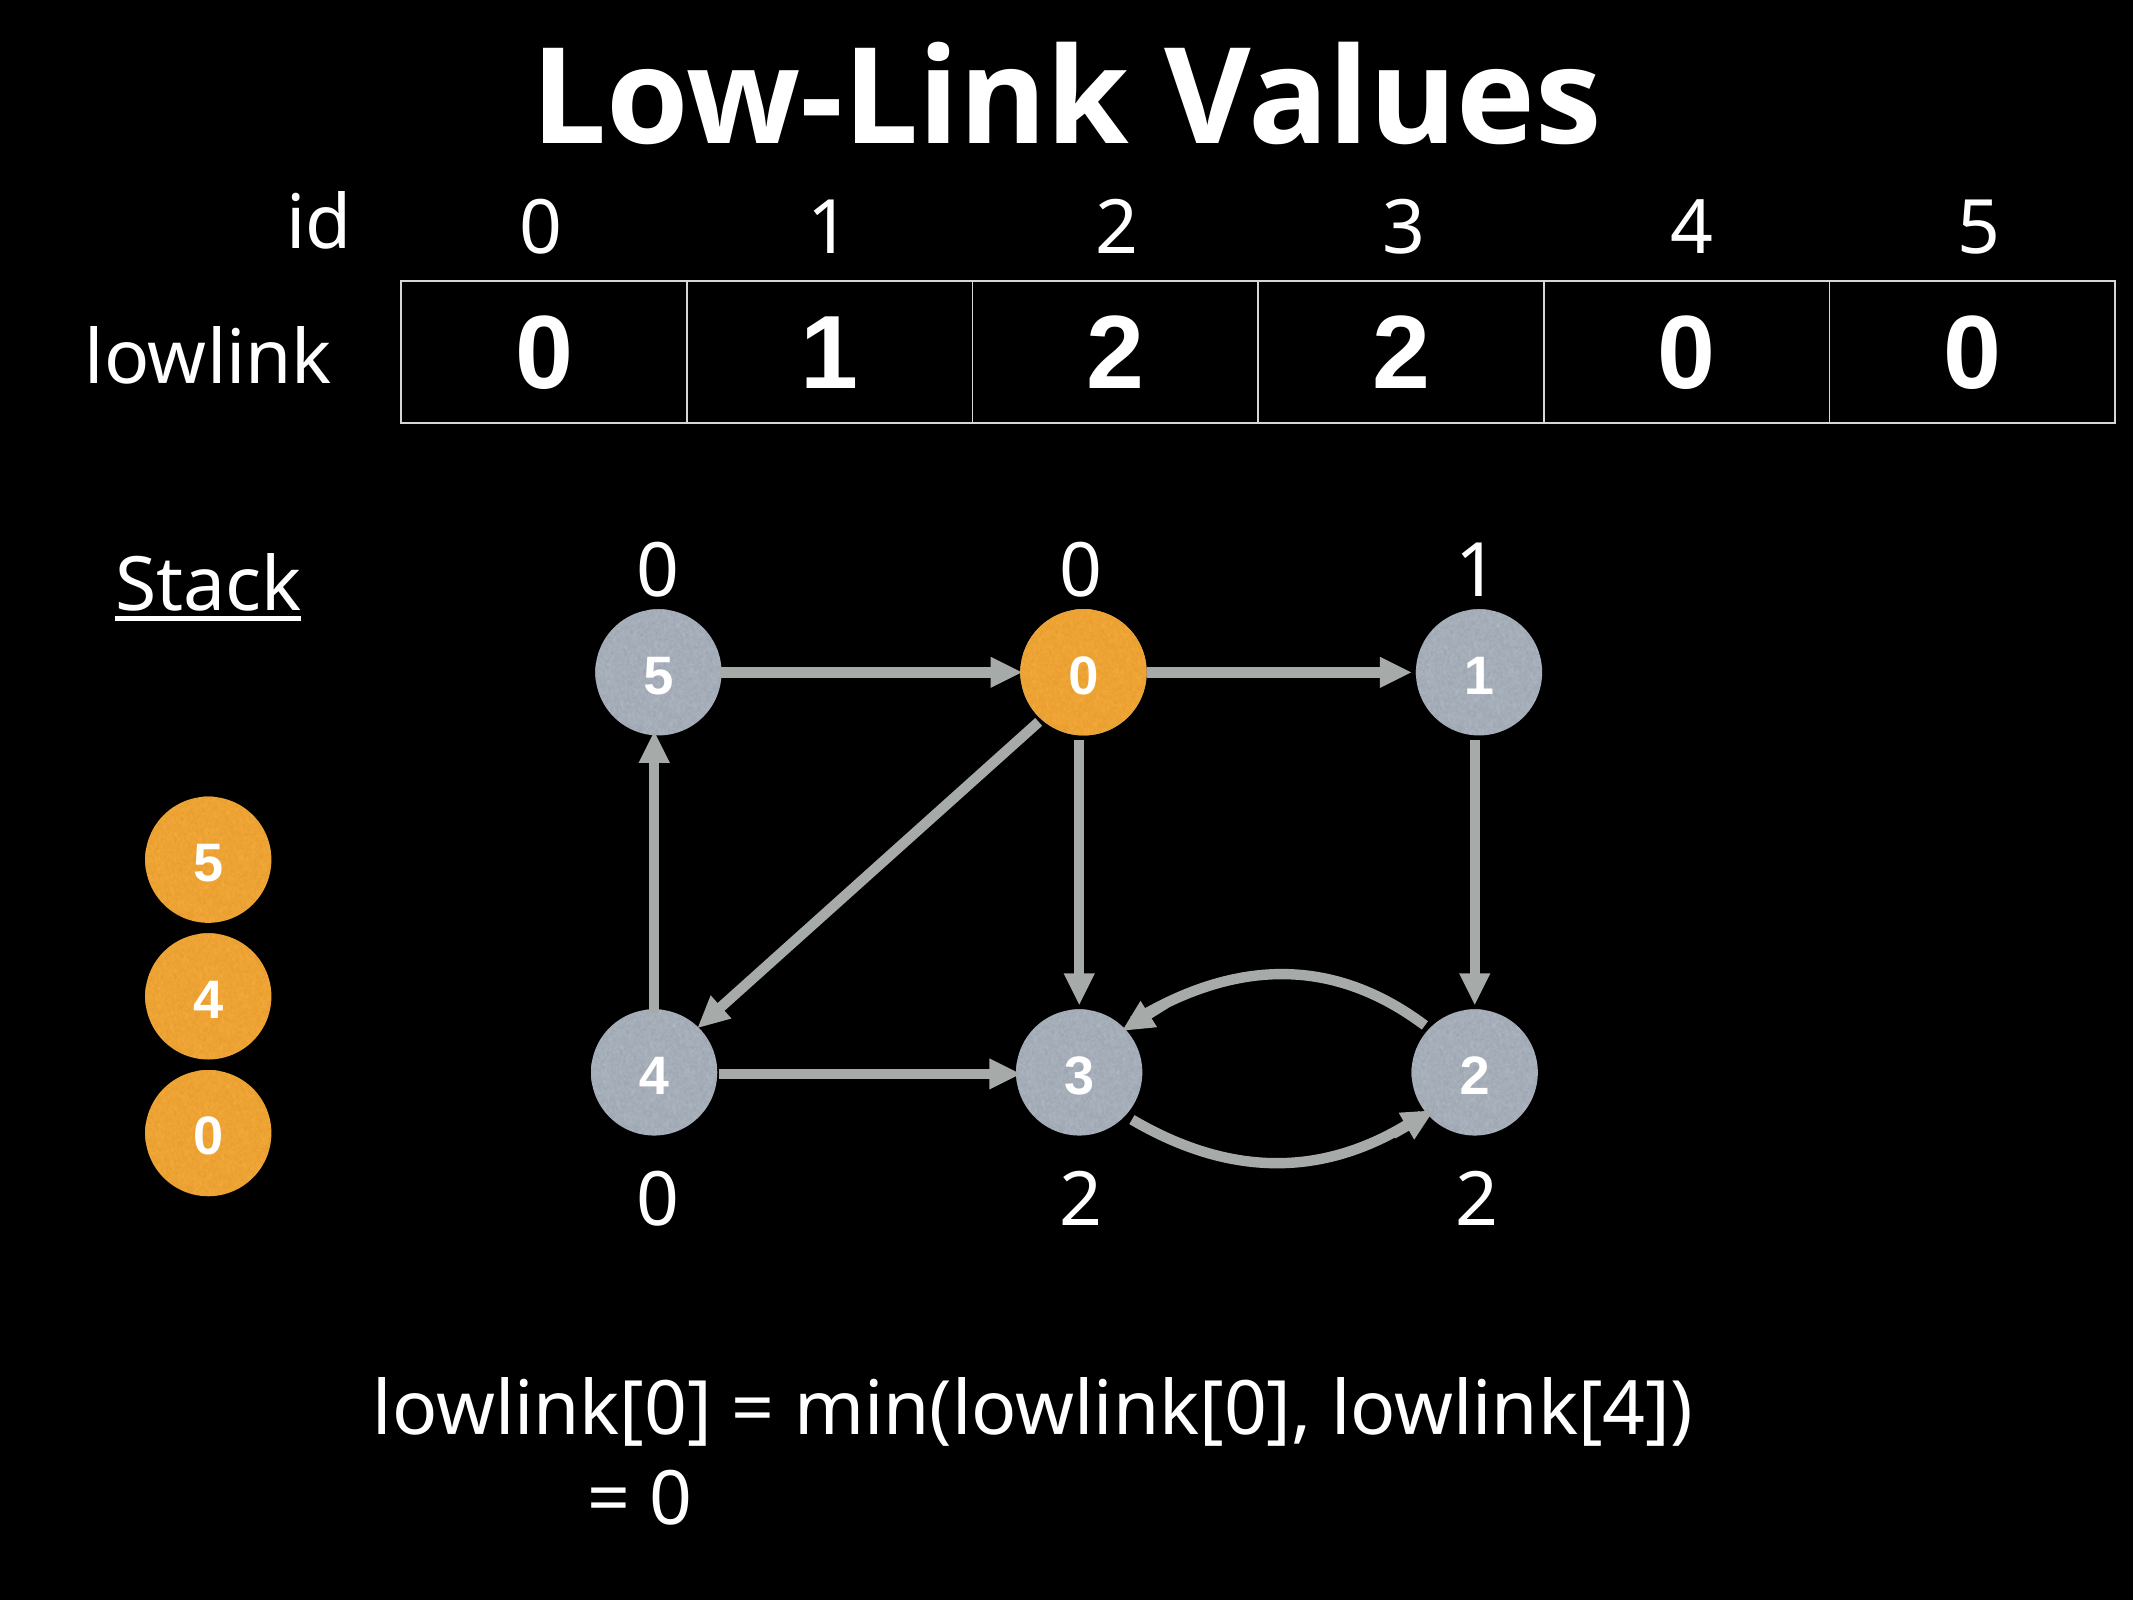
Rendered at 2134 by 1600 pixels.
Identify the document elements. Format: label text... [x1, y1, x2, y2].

text_box 5 [145, 796, 272, 923]
text_box 5 [1949, 169, 2009, 277]
text_box lowlink [76, 300, 341, 408]
text_box 2 [1086, 169, 1147, 277]
table_header 2 [1259, 282, 1543, 422]
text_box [590, 609, 1543, 1164]
text_box 4 [1661, 169, 1722, 277]
text_box id [277, 165, 360, 273]
text_box 0 [511, 169, 572, 277]
text_box 0 [628, 1164, 689, 1250]
text_box Stack [106, 527, 310, 634]
text_box 4 [145, 933, 272, 1060]
text_box 2 [1447, 1164, 1507, 1250]
table_header 0 [1545, 282, 1829, 422]
text_box 2 [1051, 1164, 1112, 1250]
table_header 0 [1830, 282, 2114, 422]
table_header 1 [688, 282, 972, 422]
text_box 1 [1447, 513, 1507, 609]
text_box 3 [1374, 169, 1434, 277]
table_header 2 [973, 282, 1257, 422]
text_box lowlink[0] = min(lowlink[0], lowlink[4]) = 0 [364, 1351, 1703, 1548]
text_box 1 [799, 169, 860, 277]
text_box 0 [145, 1070, 272, 1197]
text_box 0 [1051, 513, 1112, 609]
text_box Low-Link Values [73, 1, 2060, 179]
table_header 0 [402, 282, 686, 422]
text_box 0 [628, 513, 689, 609]
